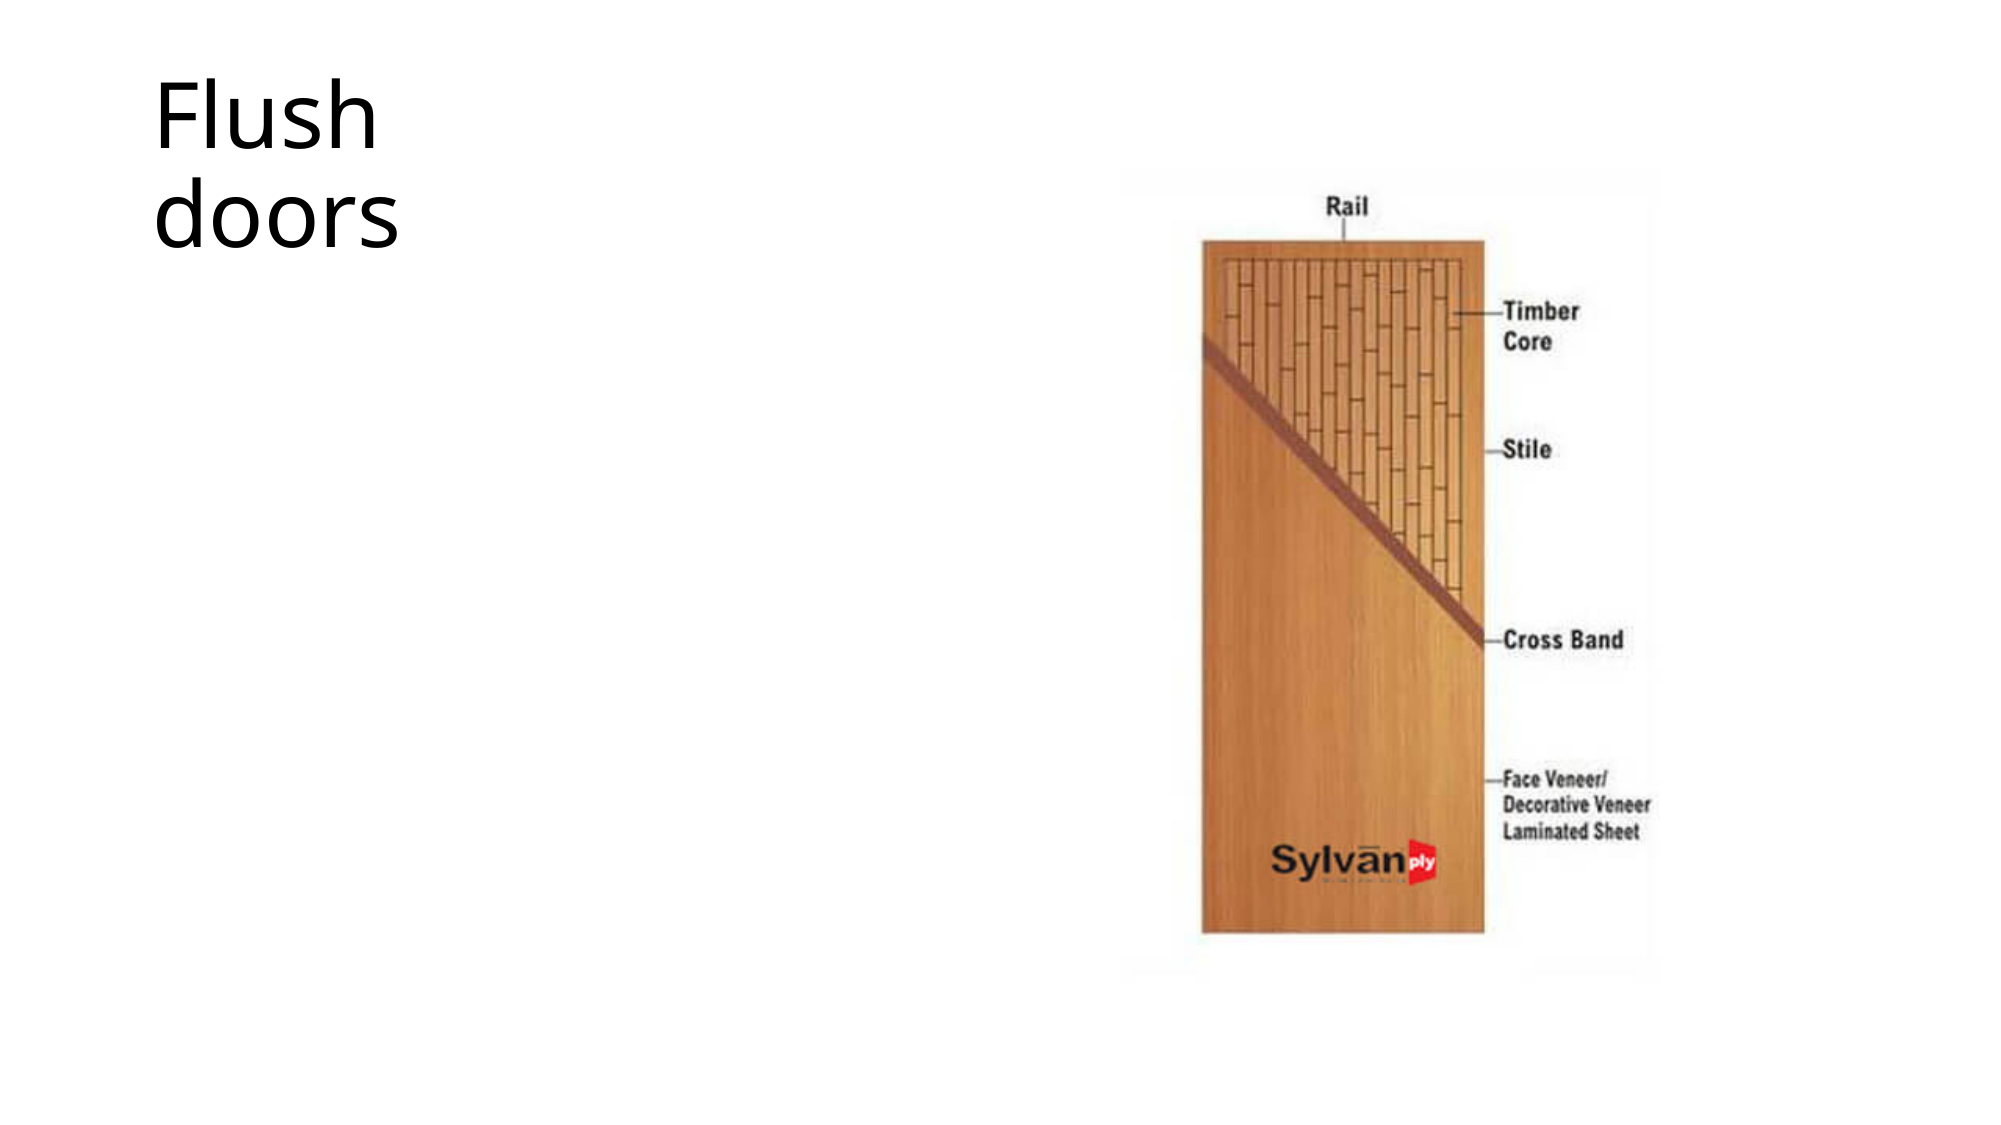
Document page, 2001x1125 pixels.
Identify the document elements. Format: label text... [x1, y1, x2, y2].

title Flush doors [137, 59, 600, 278]
picture [909, 120, 1848, 1058]
